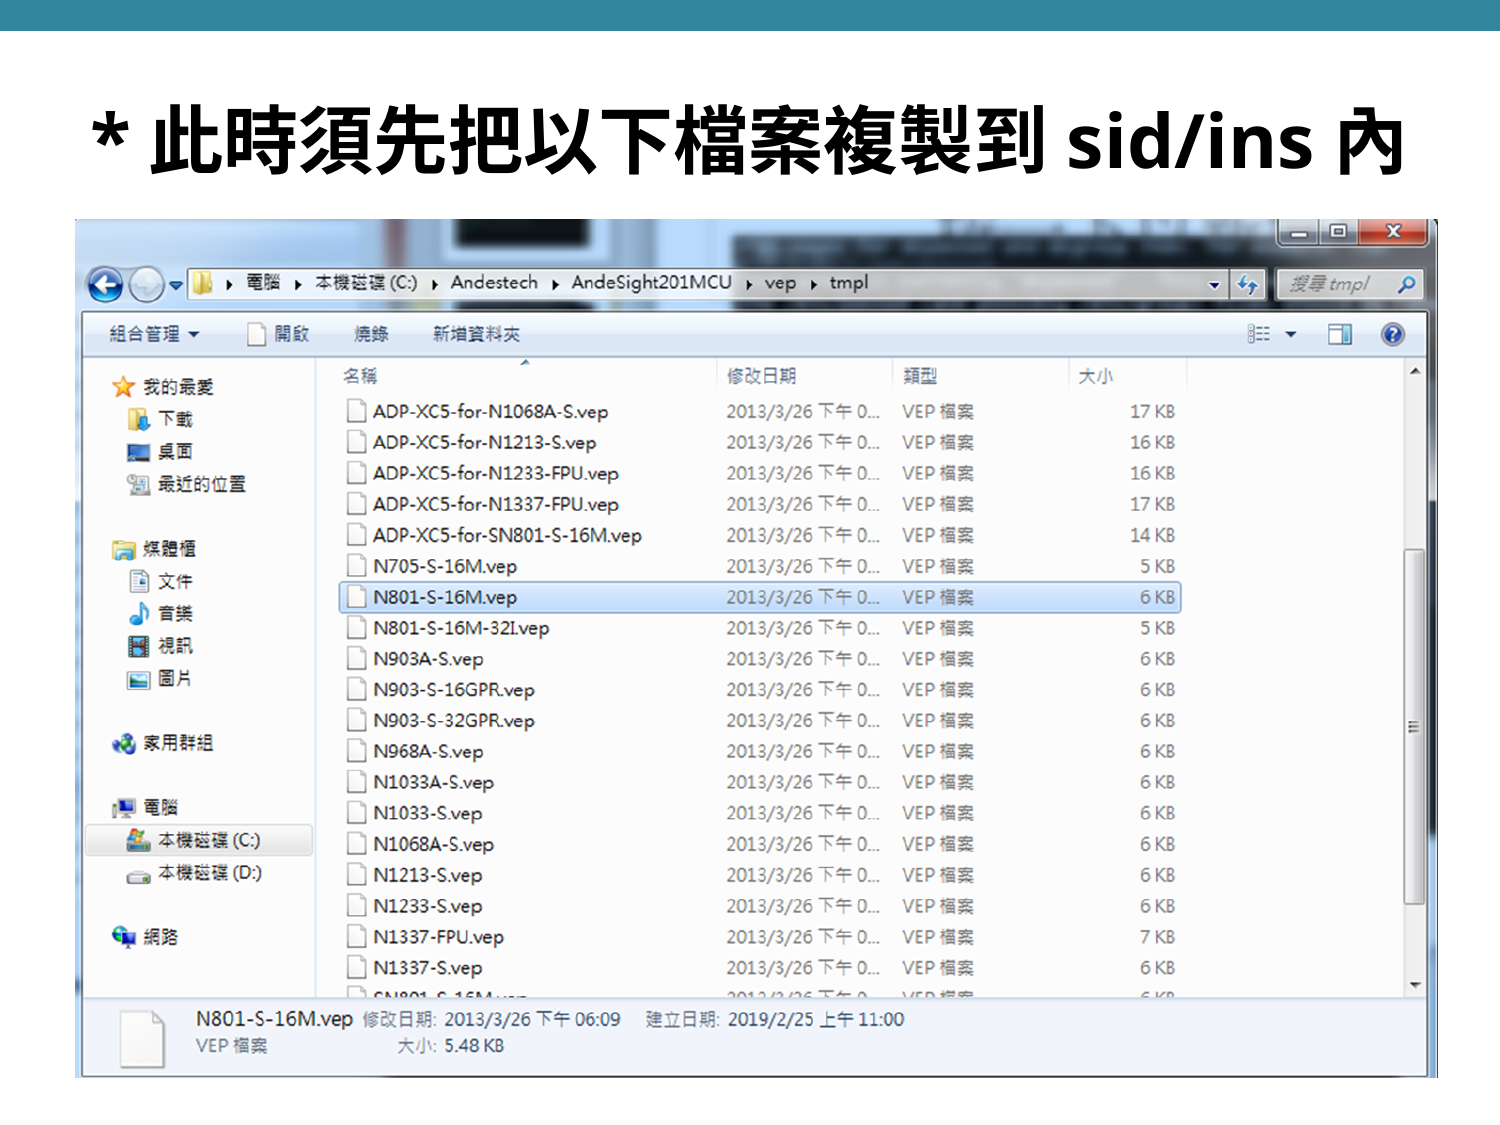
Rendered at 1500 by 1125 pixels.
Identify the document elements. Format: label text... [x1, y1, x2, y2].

picture [74, 219, 1439, 1078]
title *此時須先把以下檔案複製到sid/ins內 [75, 45, 1425, 218]
